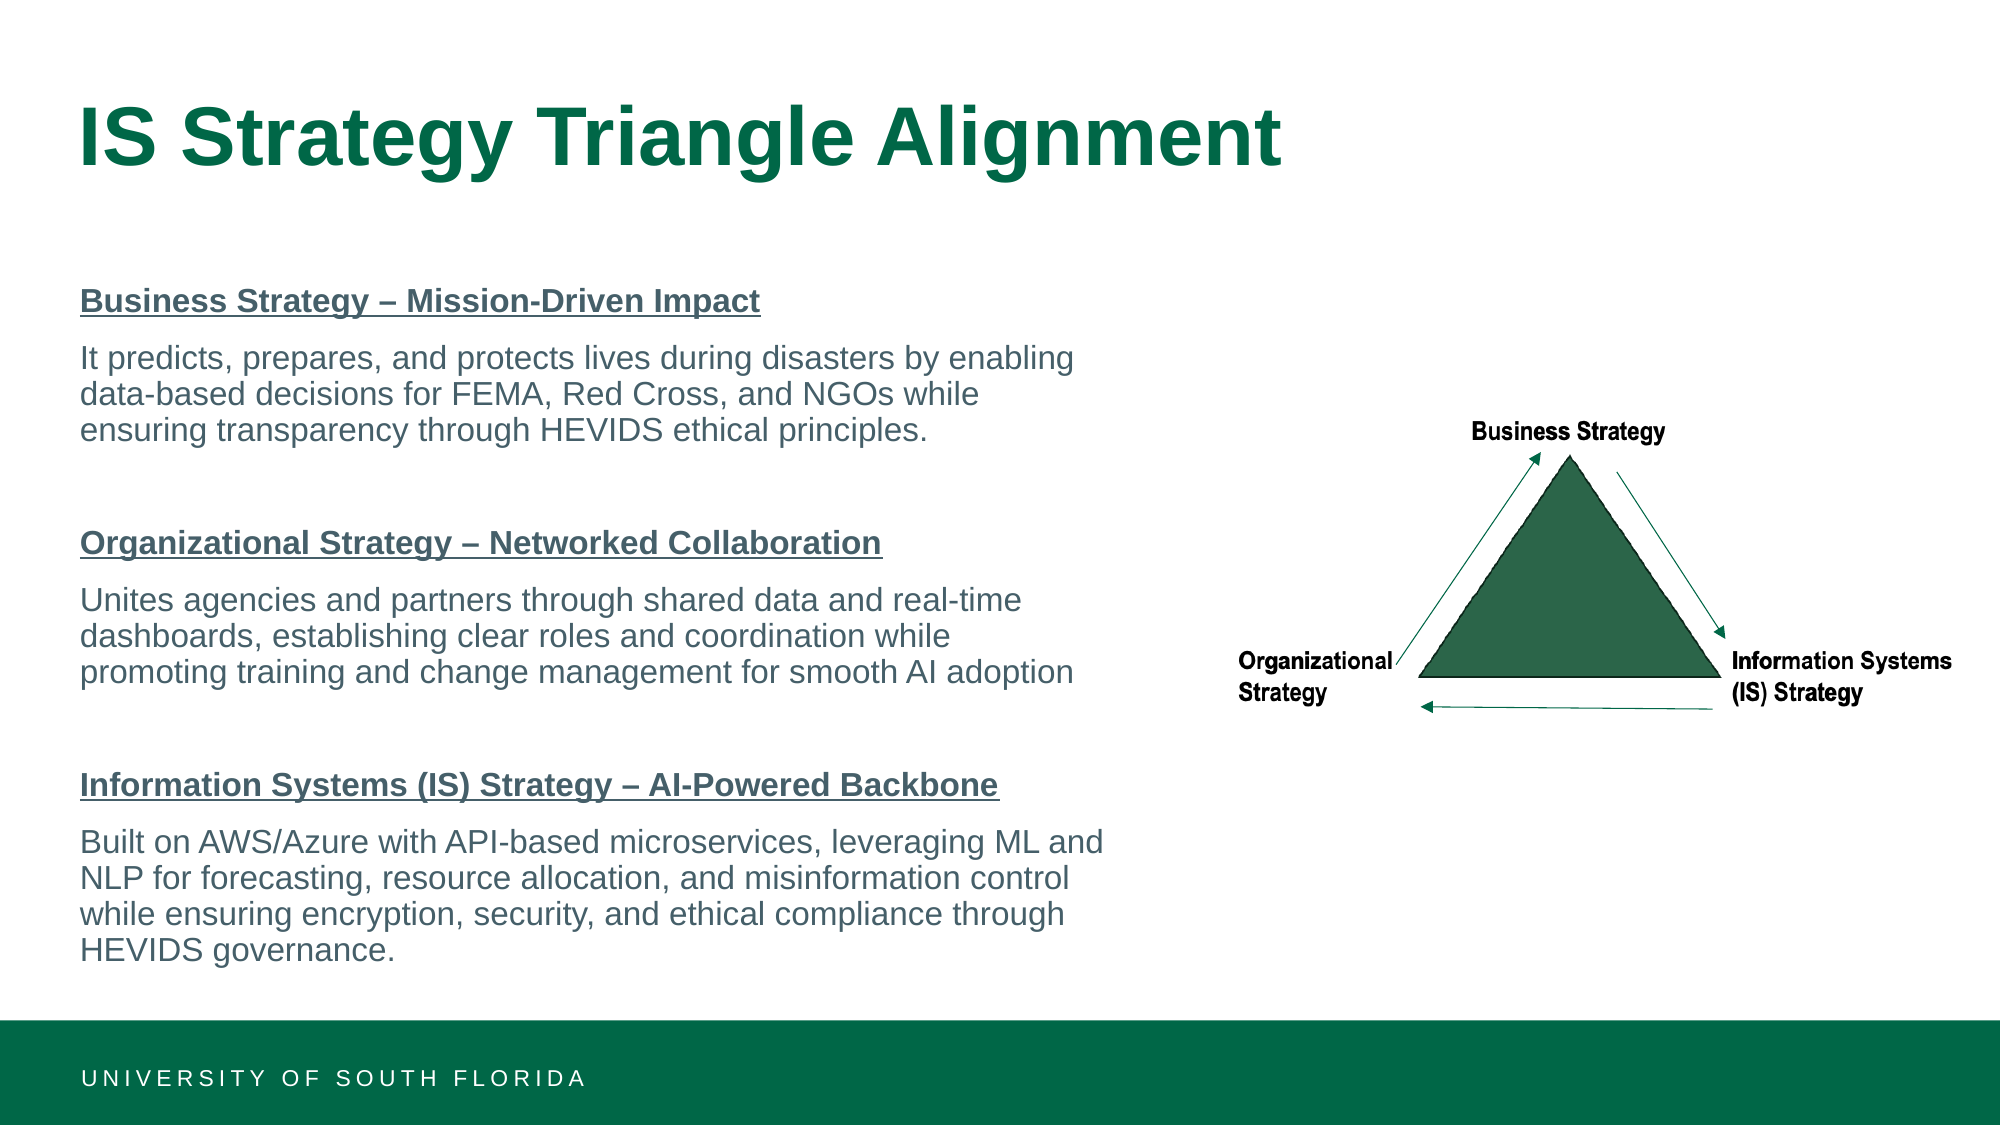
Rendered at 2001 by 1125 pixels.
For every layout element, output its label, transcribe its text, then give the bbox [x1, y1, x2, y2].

title IS Strategy Triangle Alignment [63, 29, 1936, 247]
picture [1125, 395, 1998, 730]
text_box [1616, 471, 1726, 640]
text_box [1420, 706, 1713, 710]
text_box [1395, 452, 1541, 665]
list Business Strategy – Mission-Driven Impact It predicts, prepares, and protects lives during disasters by enabling data-based decisions for FEMA, Red Cross, and NGOs while ensuring transparency through HEVIDS ethical principles. Organizational Strategy – Networked Collaboration Unites agencies and partners through shared data and real-time dashboards, establishing clear roles and coordination while promoting training and change management for smooth AI adoption Information Systems (IS) Strategy – AI-Powered Backbone Built on AWS/Azure with API-based microservices, leveraging ML and NLP for forecasting, resource allocation, and misinformation control while ensuring encryption, security, and ethical compliance through HEVIDS governance. [64, 276, 1125, 1010]
footer UNIVERSITY OF SOUTH FLORIDA [65, 1055, 1389, 1100]
